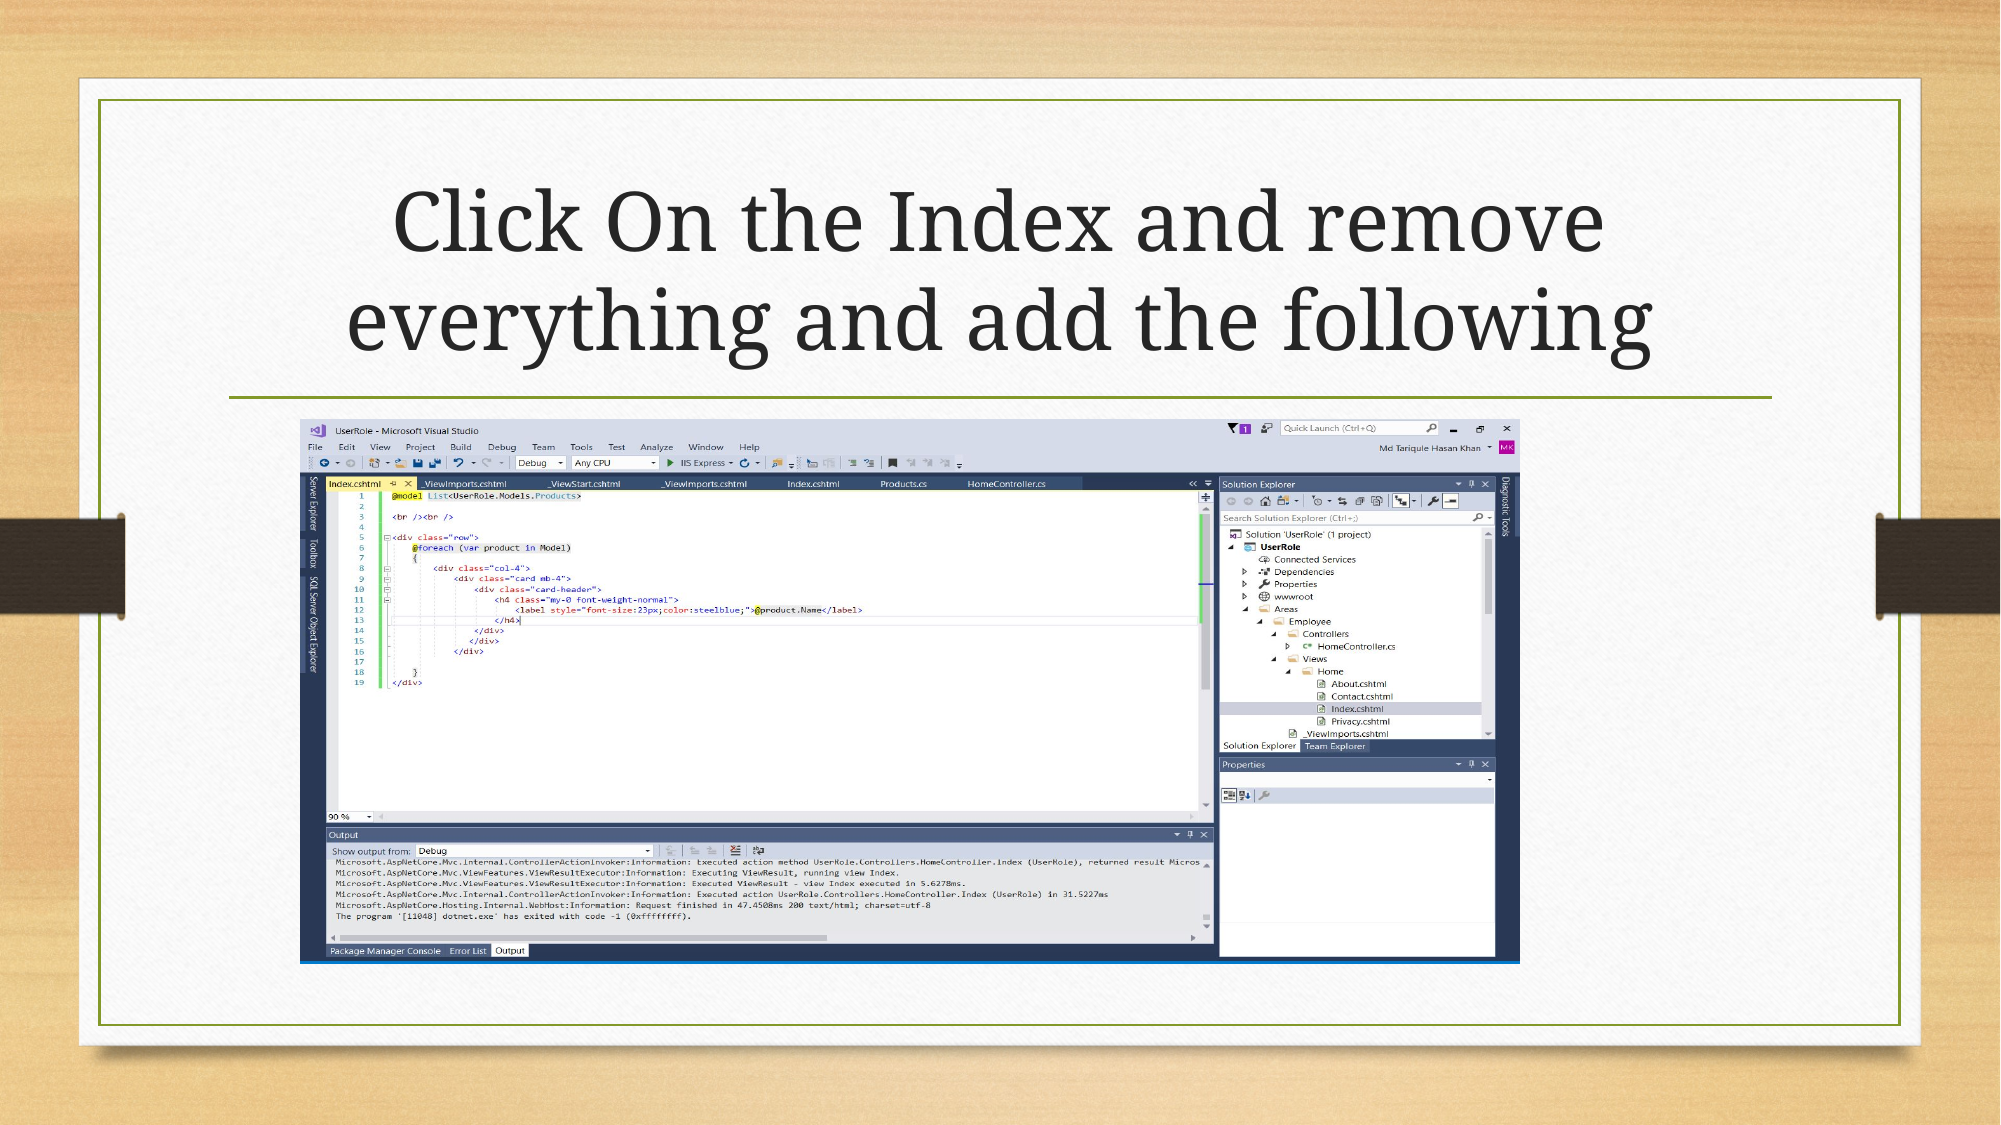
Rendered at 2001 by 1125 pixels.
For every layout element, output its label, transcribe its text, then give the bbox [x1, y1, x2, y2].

title Click On the Index and remove everything and add the following [212, 161, 1788, 375]
picture [0, 0, 2001, 1125]
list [299, 419, 1520, 964]
